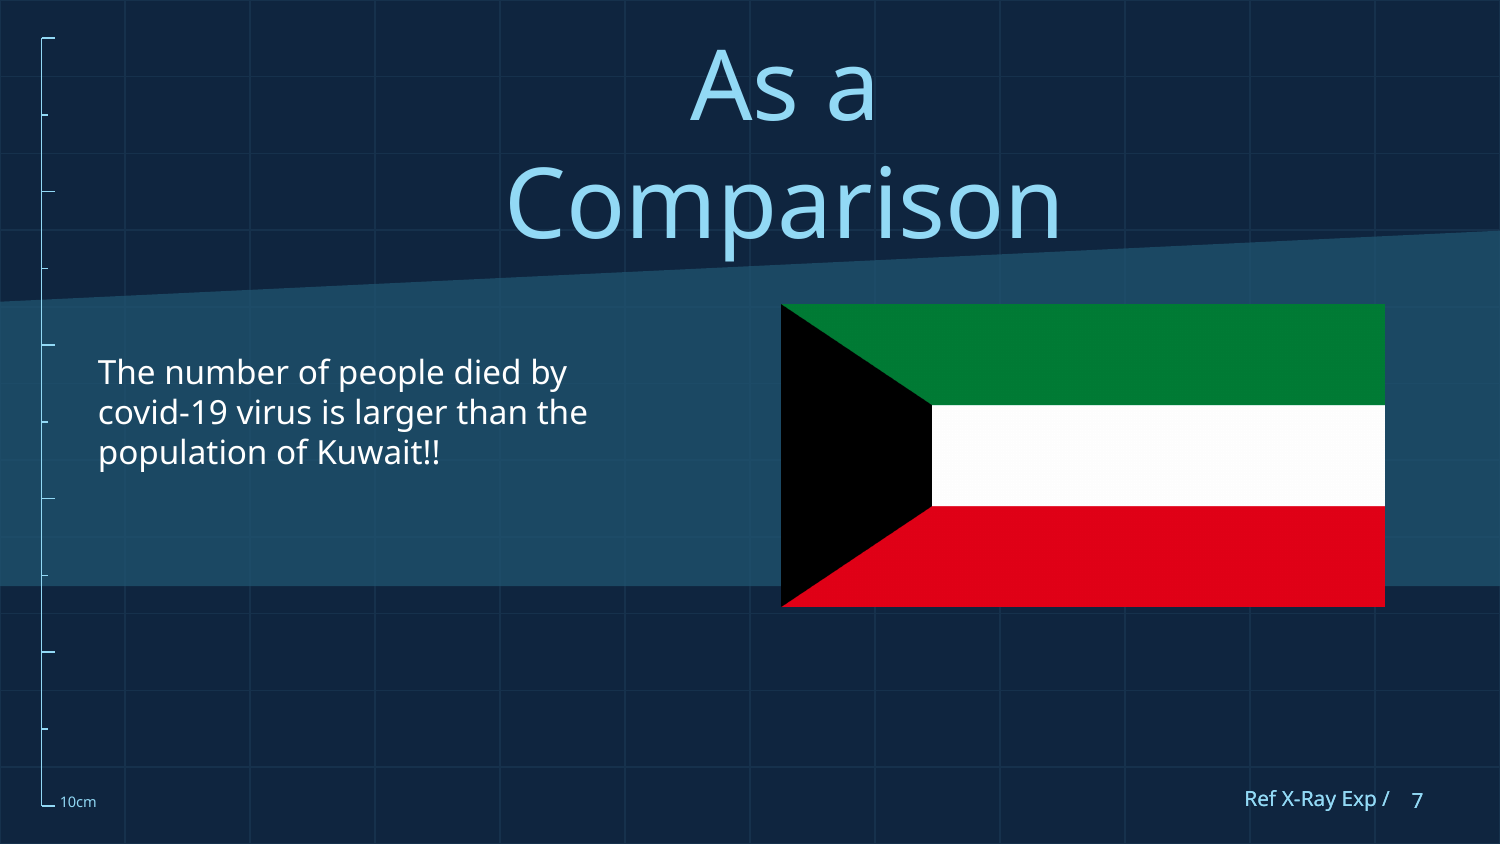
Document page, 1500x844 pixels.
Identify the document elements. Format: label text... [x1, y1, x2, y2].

slide_number Ref X-Ray Exp / [1207, 777, 1411, 820]
title As a Comparison [383, 22, 1187, 161]
subtitle The number of people died by covid-19 virus is larger than the population of Kuwait!! [82, 336, 647, 542]
picture [781, 304, 1385, 607]
slide_number 7 [1411, 778, 1458, 820]
